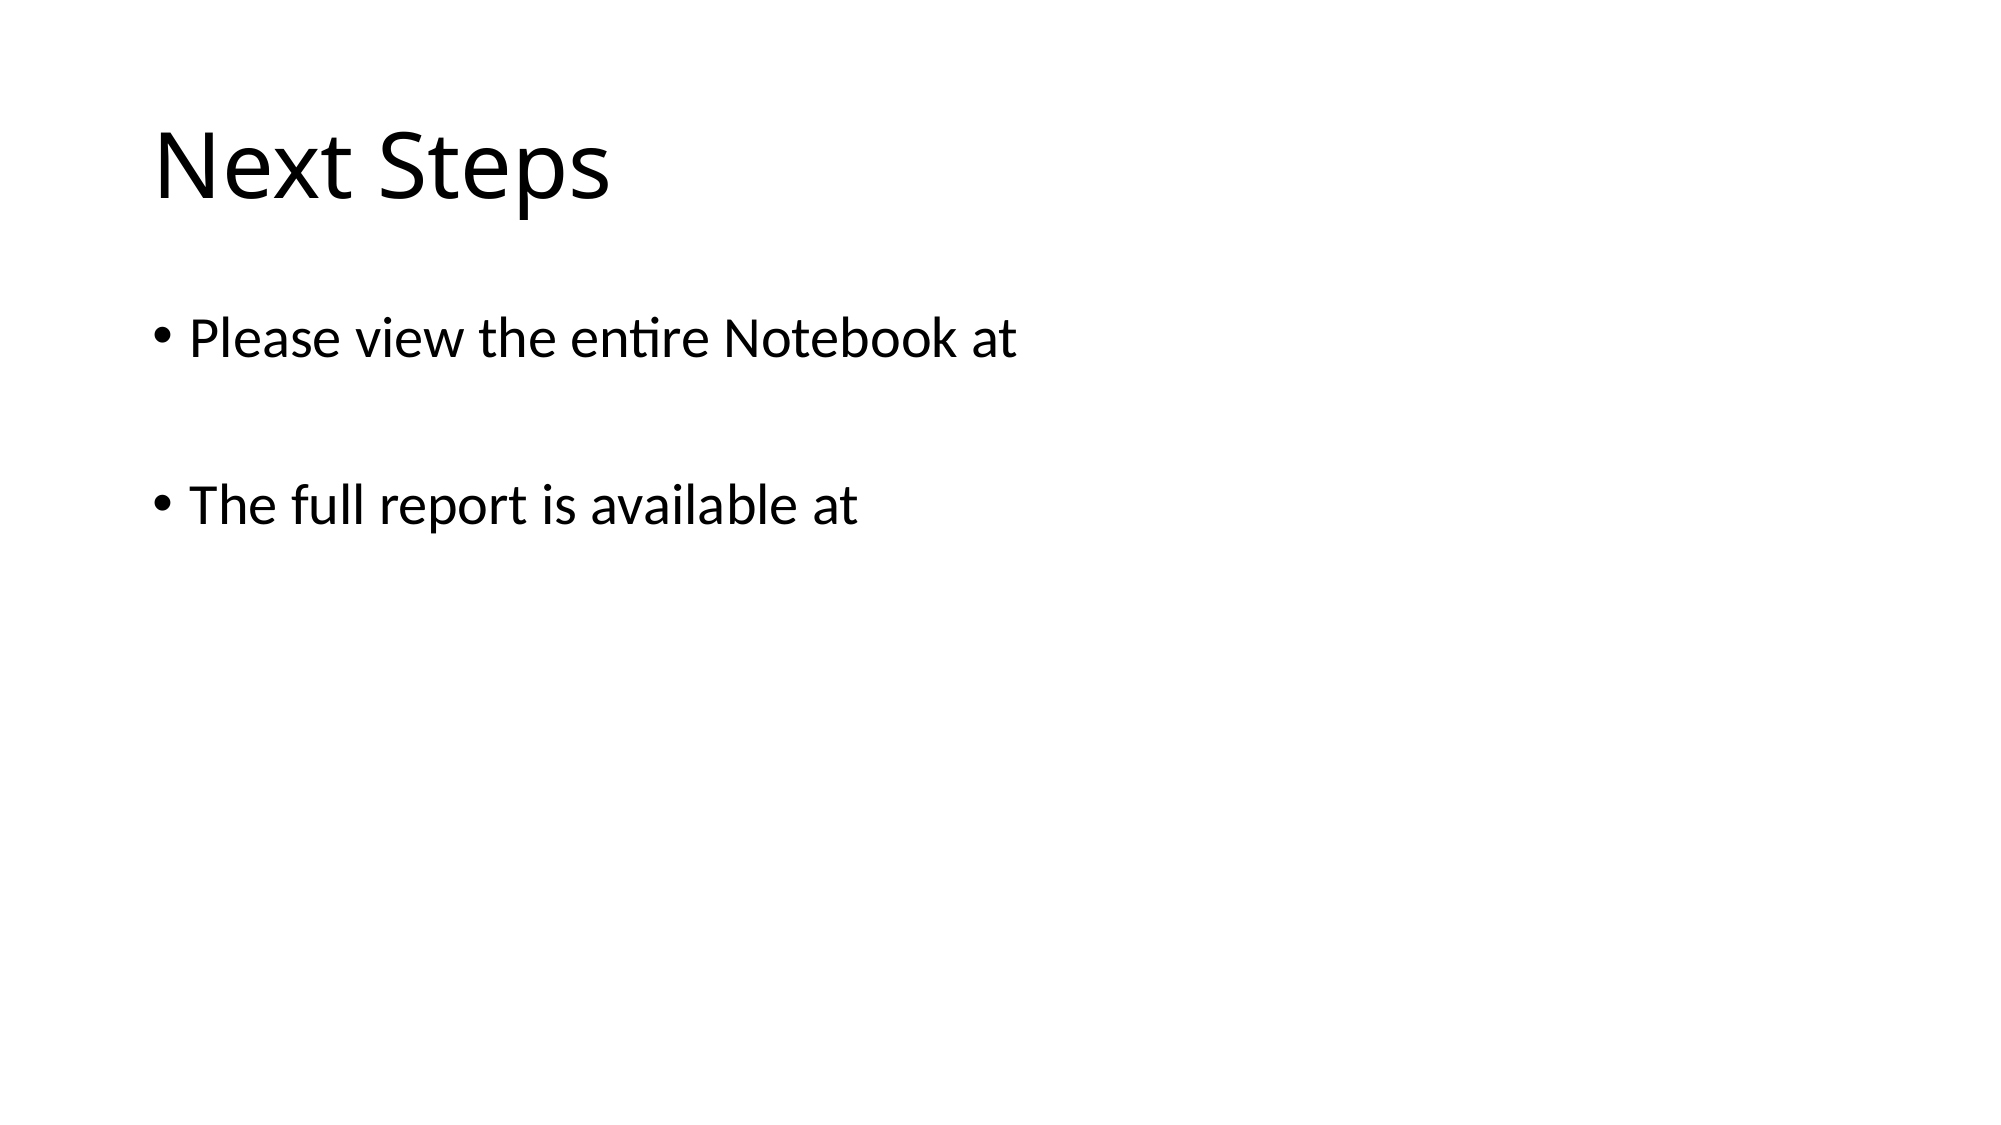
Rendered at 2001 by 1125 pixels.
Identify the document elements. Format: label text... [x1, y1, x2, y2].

title Next Steps [137, 59, 1863, 278]
list Please view the entire Notebook at The full report is available at [137, 299, 1863, 1014]
